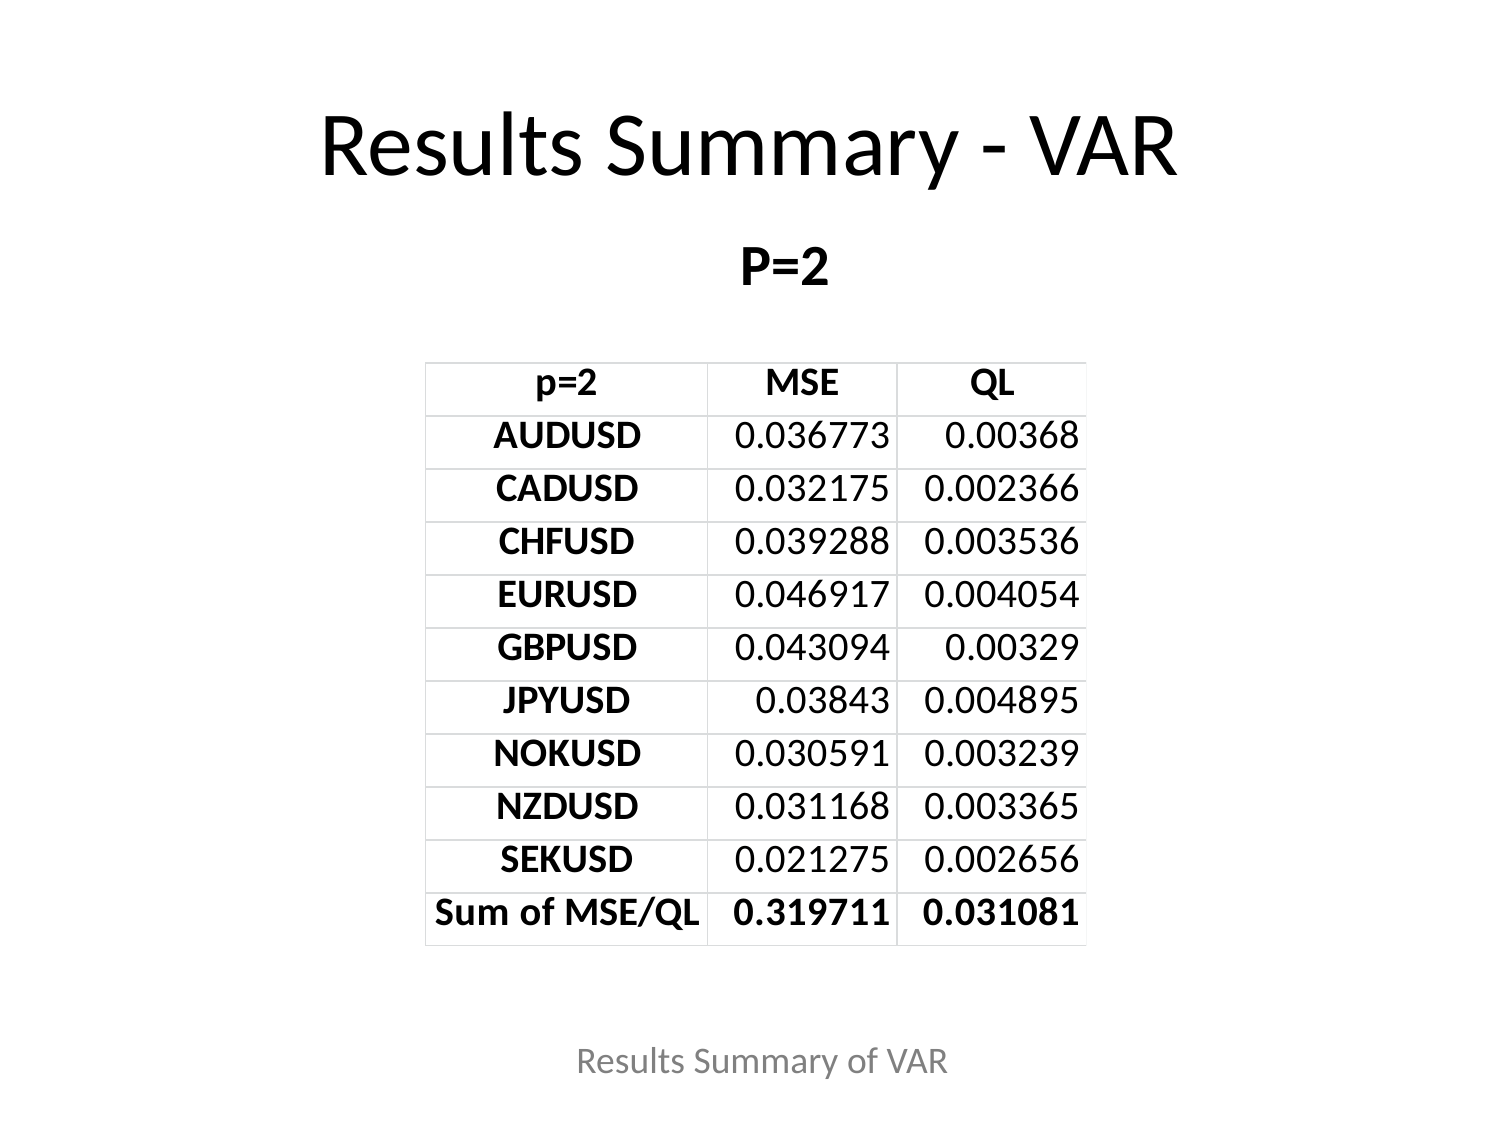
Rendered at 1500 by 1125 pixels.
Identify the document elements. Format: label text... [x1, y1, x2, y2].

text_box Results Summary of VAR [474, 1028, 1050, 1089]
text_box P=2 [725, 219, 846, 304]
title Results Summary - VAR [75, 45, 1425, 233]
picture [424, 362, 1088, 948]
